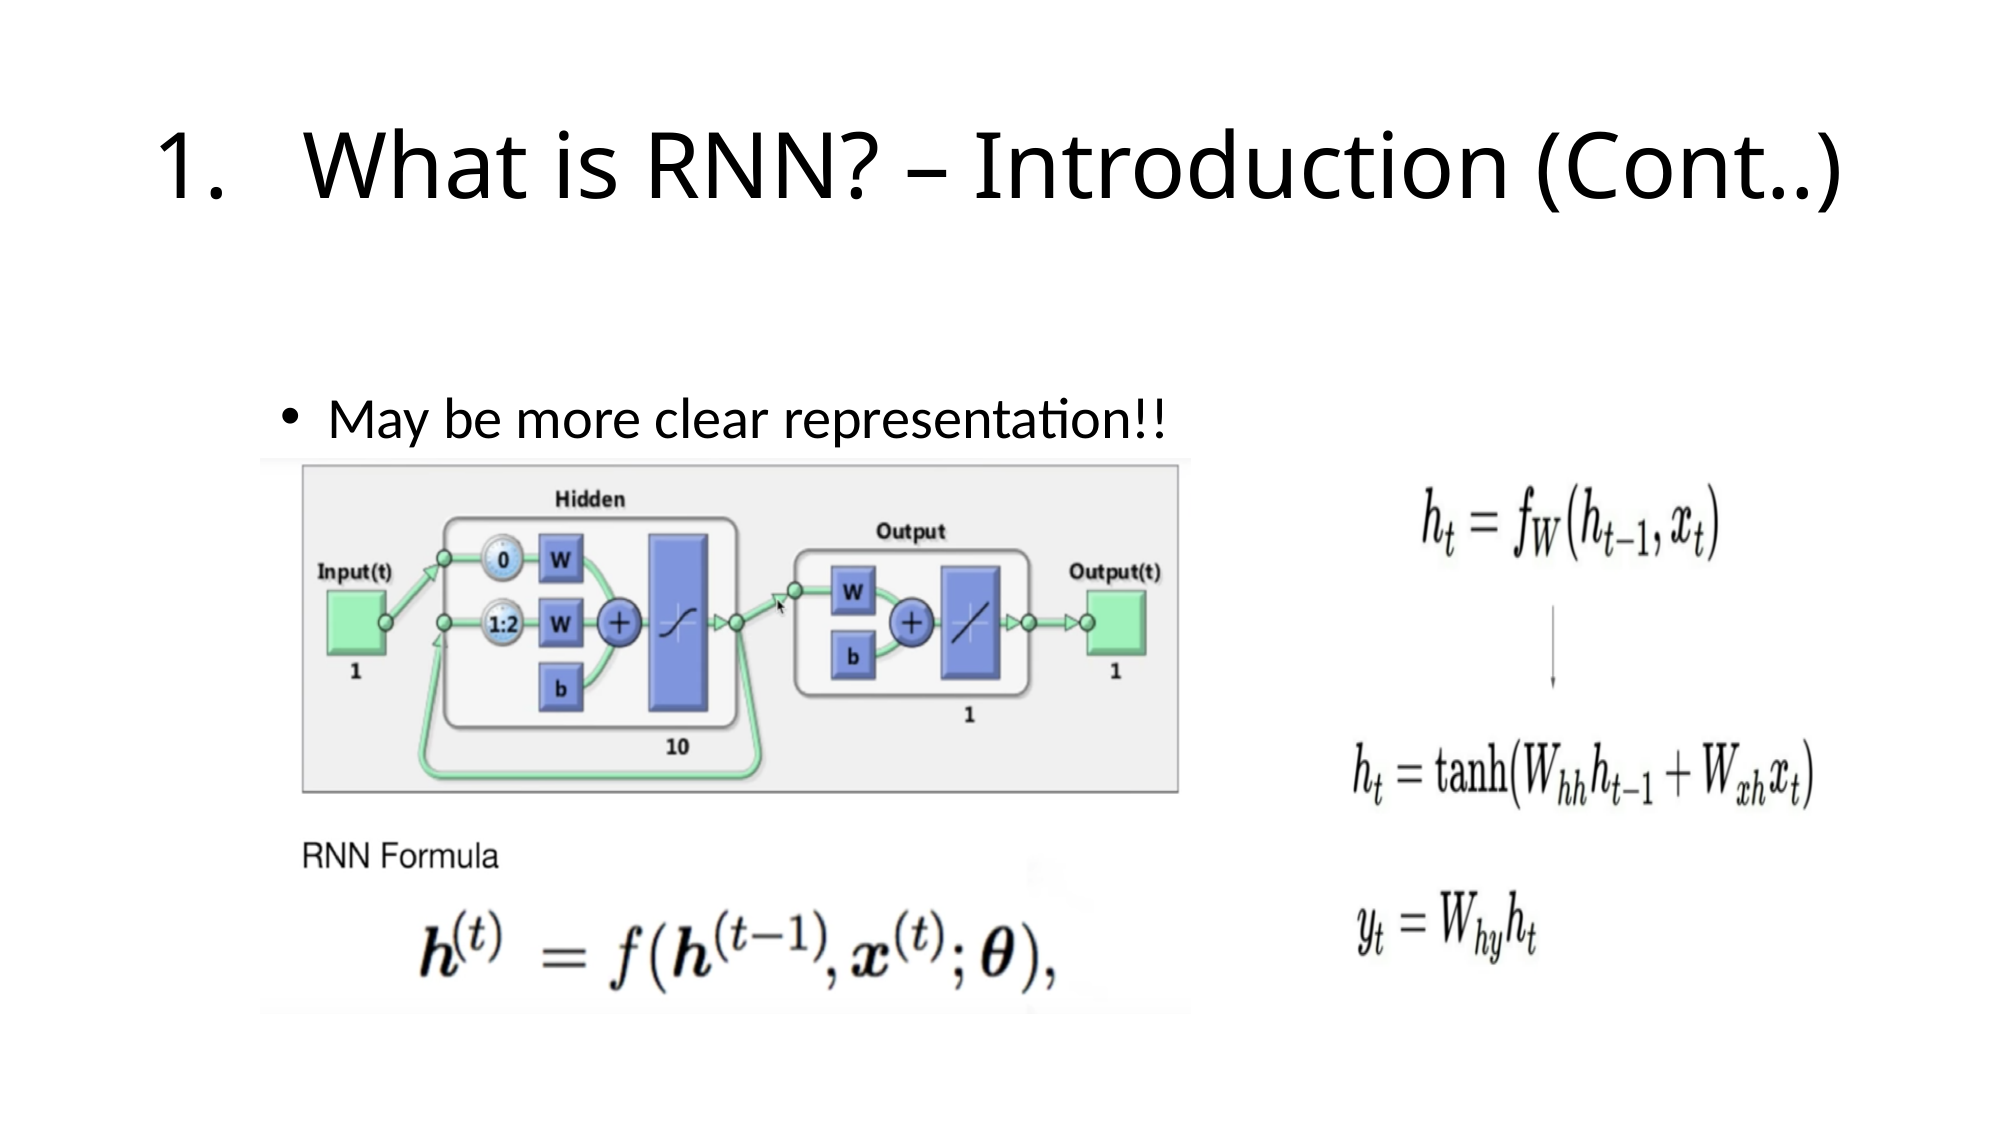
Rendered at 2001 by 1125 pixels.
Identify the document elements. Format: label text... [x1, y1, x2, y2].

picture [1329, 458, 1863, 1014]
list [259, 458, 1191, 1014]
text_box May be more clear representation!! [265, 372, 1186, 458]
title 1. What is RNN? – Introduction (Cont..) [137, 59, 1863, 278]
